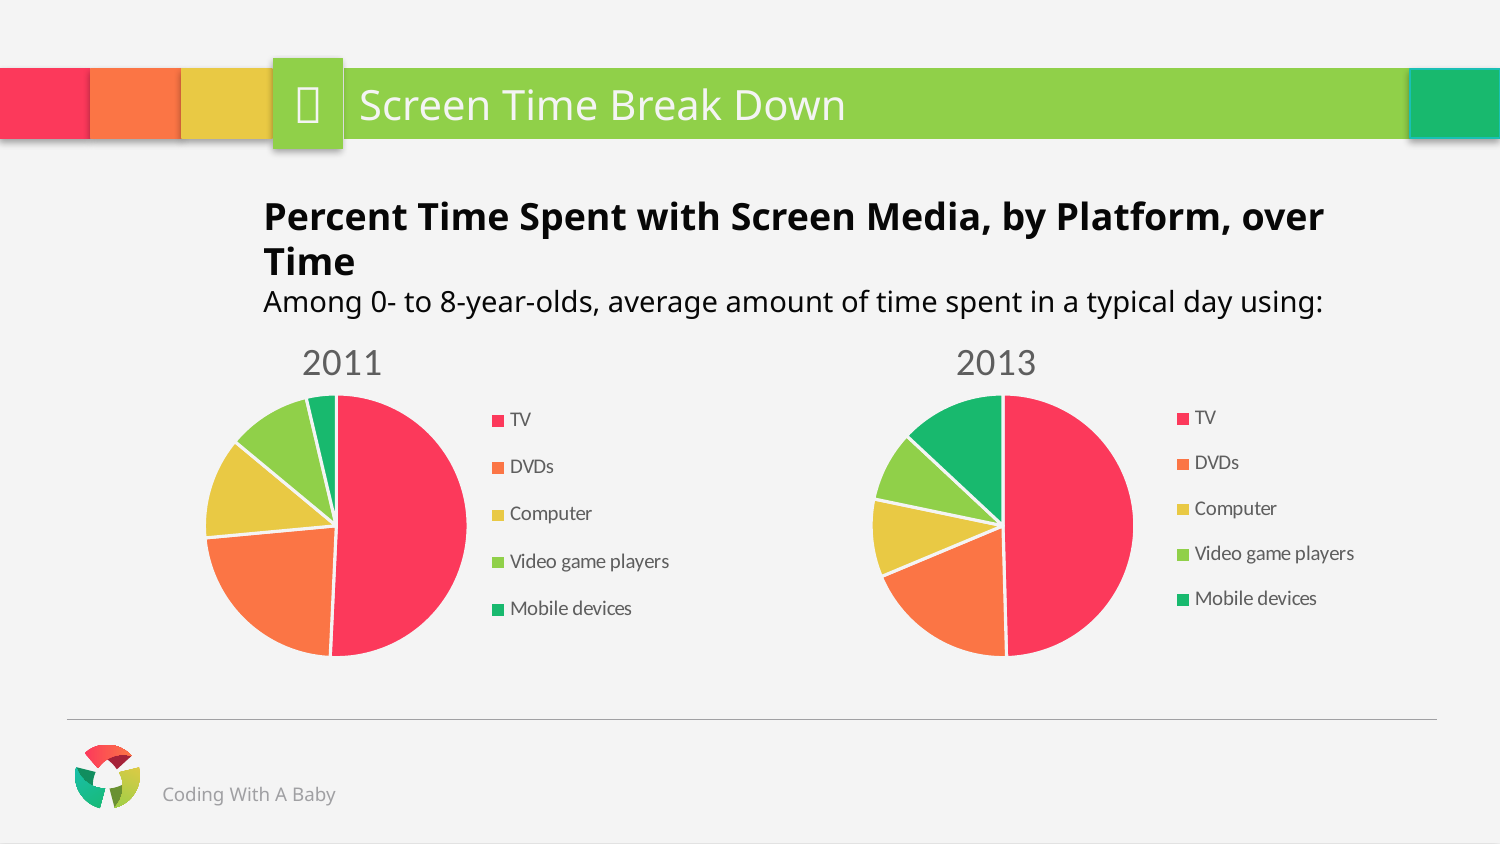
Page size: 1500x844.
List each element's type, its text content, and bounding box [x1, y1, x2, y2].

text_box [181, 68, 243, 139]
text_box [0, 68, 89, 139]
text_box [90, 68, 180, 139]
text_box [248, 58, 369, 149]
text_box Percent Time Spent with Screen Media, by Platform, over Time Among 0- to 8-year-olds, average amount of time spent in a typical day using: [248, 185, 1367, 326]
chart [181, 309, 695, 666]
chart [799, 309, 1411, 666]
title Screen Time Break Down [373, 68, 1408, 139]
text_box [1409, 68, 1500, 139]
